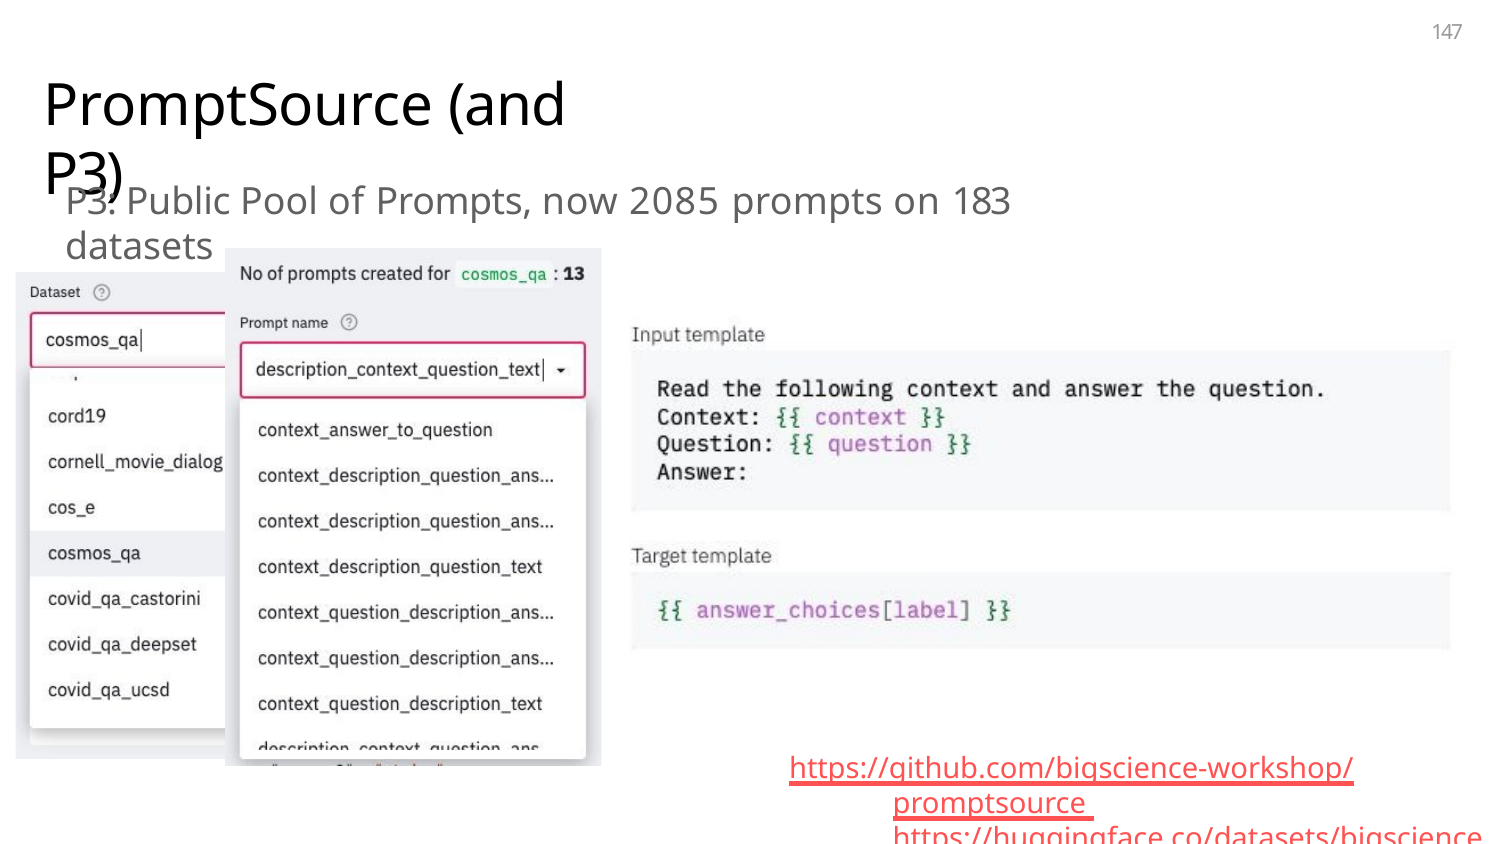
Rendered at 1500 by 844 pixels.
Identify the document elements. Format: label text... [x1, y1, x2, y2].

title PromptSource (and P3) [41, 64, 634, 208]
text_box https://github.com/bigscience-workshop/promptsource https://huggingface.co/datasets/bigscience/P3 [787, 747, 1489, 844]
text_box [629, 315, 1455, 654]
text_box P3: Public Pool of Prompts, now 2085 prompts on 183 datasets [63, 174, 1096, 267]
text_box 147 [1429, 16, 1463, 44]
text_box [15, 248, 602, 766]
